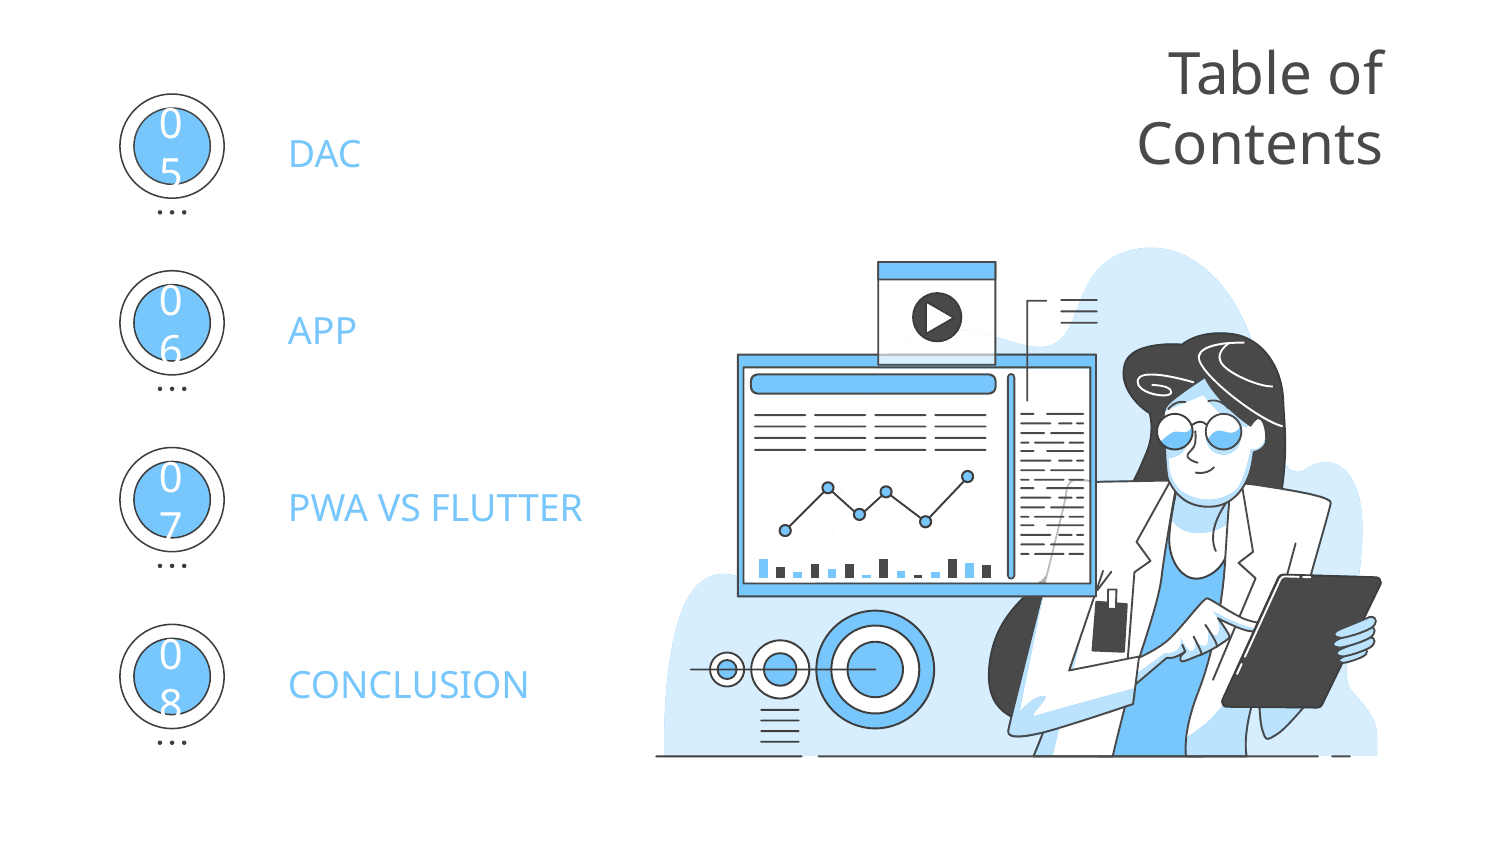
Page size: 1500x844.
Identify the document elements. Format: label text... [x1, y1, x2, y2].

subtitle CONCLUSION [273, 638, 649, 702]
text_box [119, 447, 225, 569]
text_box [119, 270, 225, 392]
subtitle DAC [273, 108, 702, 171]
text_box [655, 247, 1383, 758]
subtitle PWA VS FLUTTER [273, 461, 649, 525]
title Table of Contents [968, 58, 1398, 153]
subtitle APP [273, 285, 649, 348]
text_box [119, 624, 225, 746]
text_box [119, 93, 225, 215]
